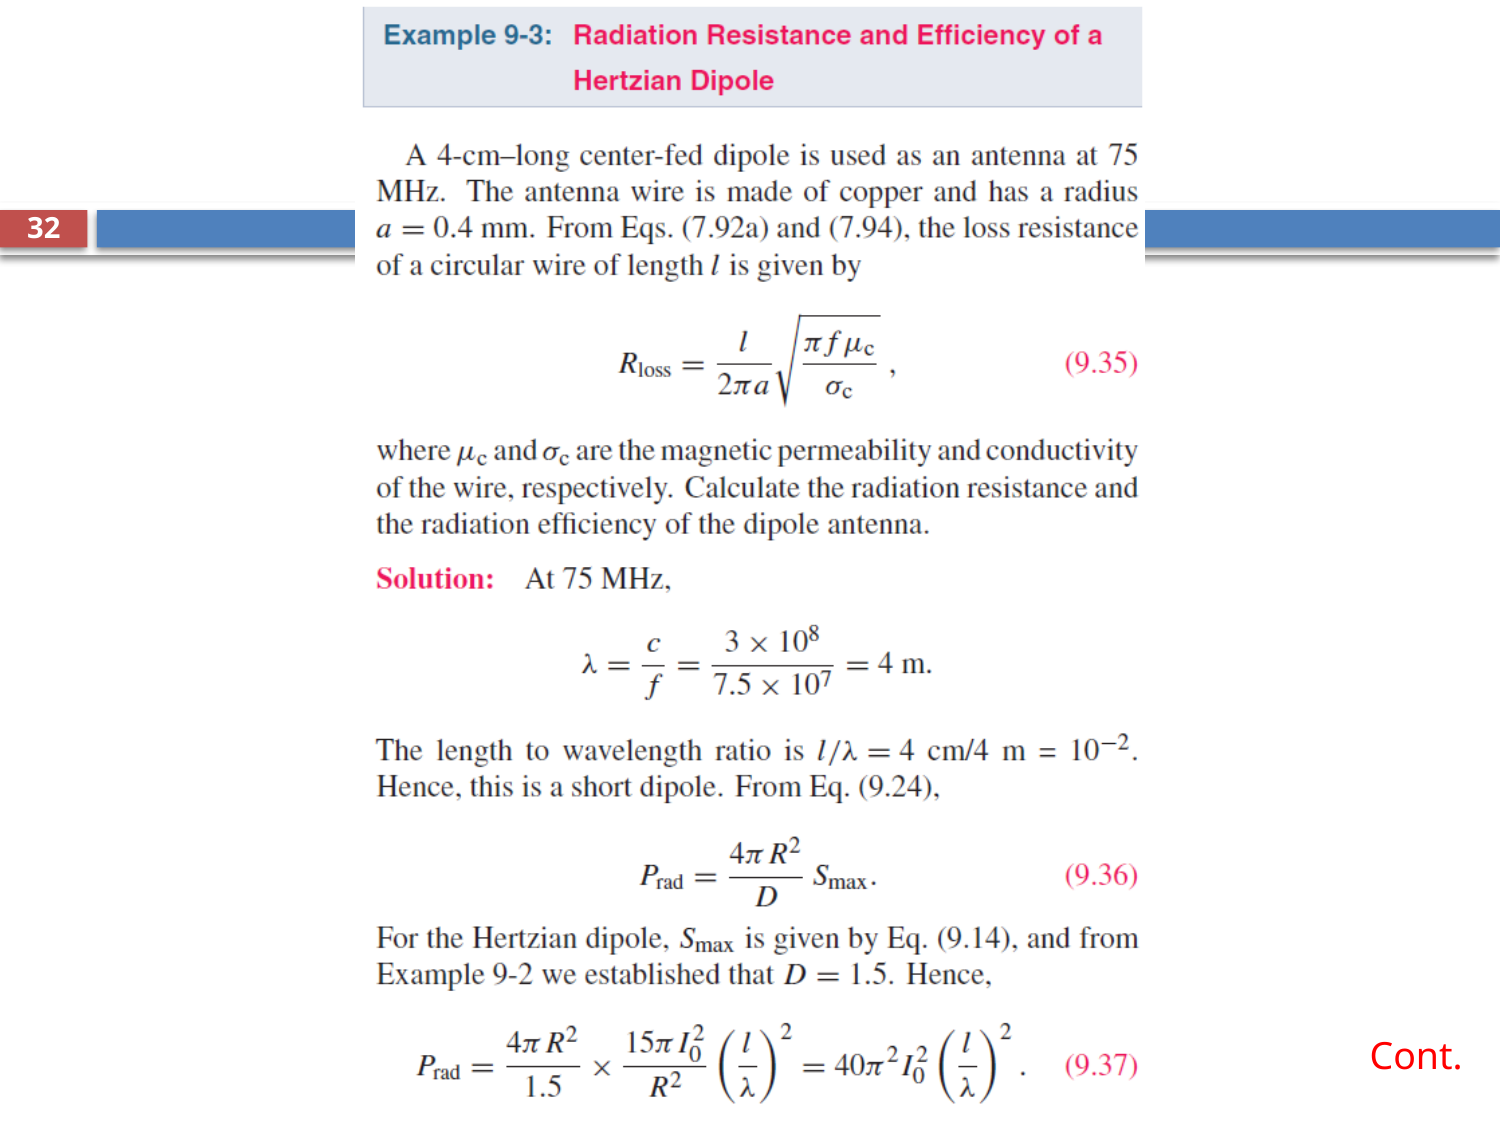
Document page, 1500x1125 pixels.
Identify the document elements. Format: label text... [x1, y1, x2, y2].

text_box Cont. [1354, 1024, 1478, 1085]
slide_number 32 [0, 208, 88, 249]
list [355, 0, 1145, 1113]
